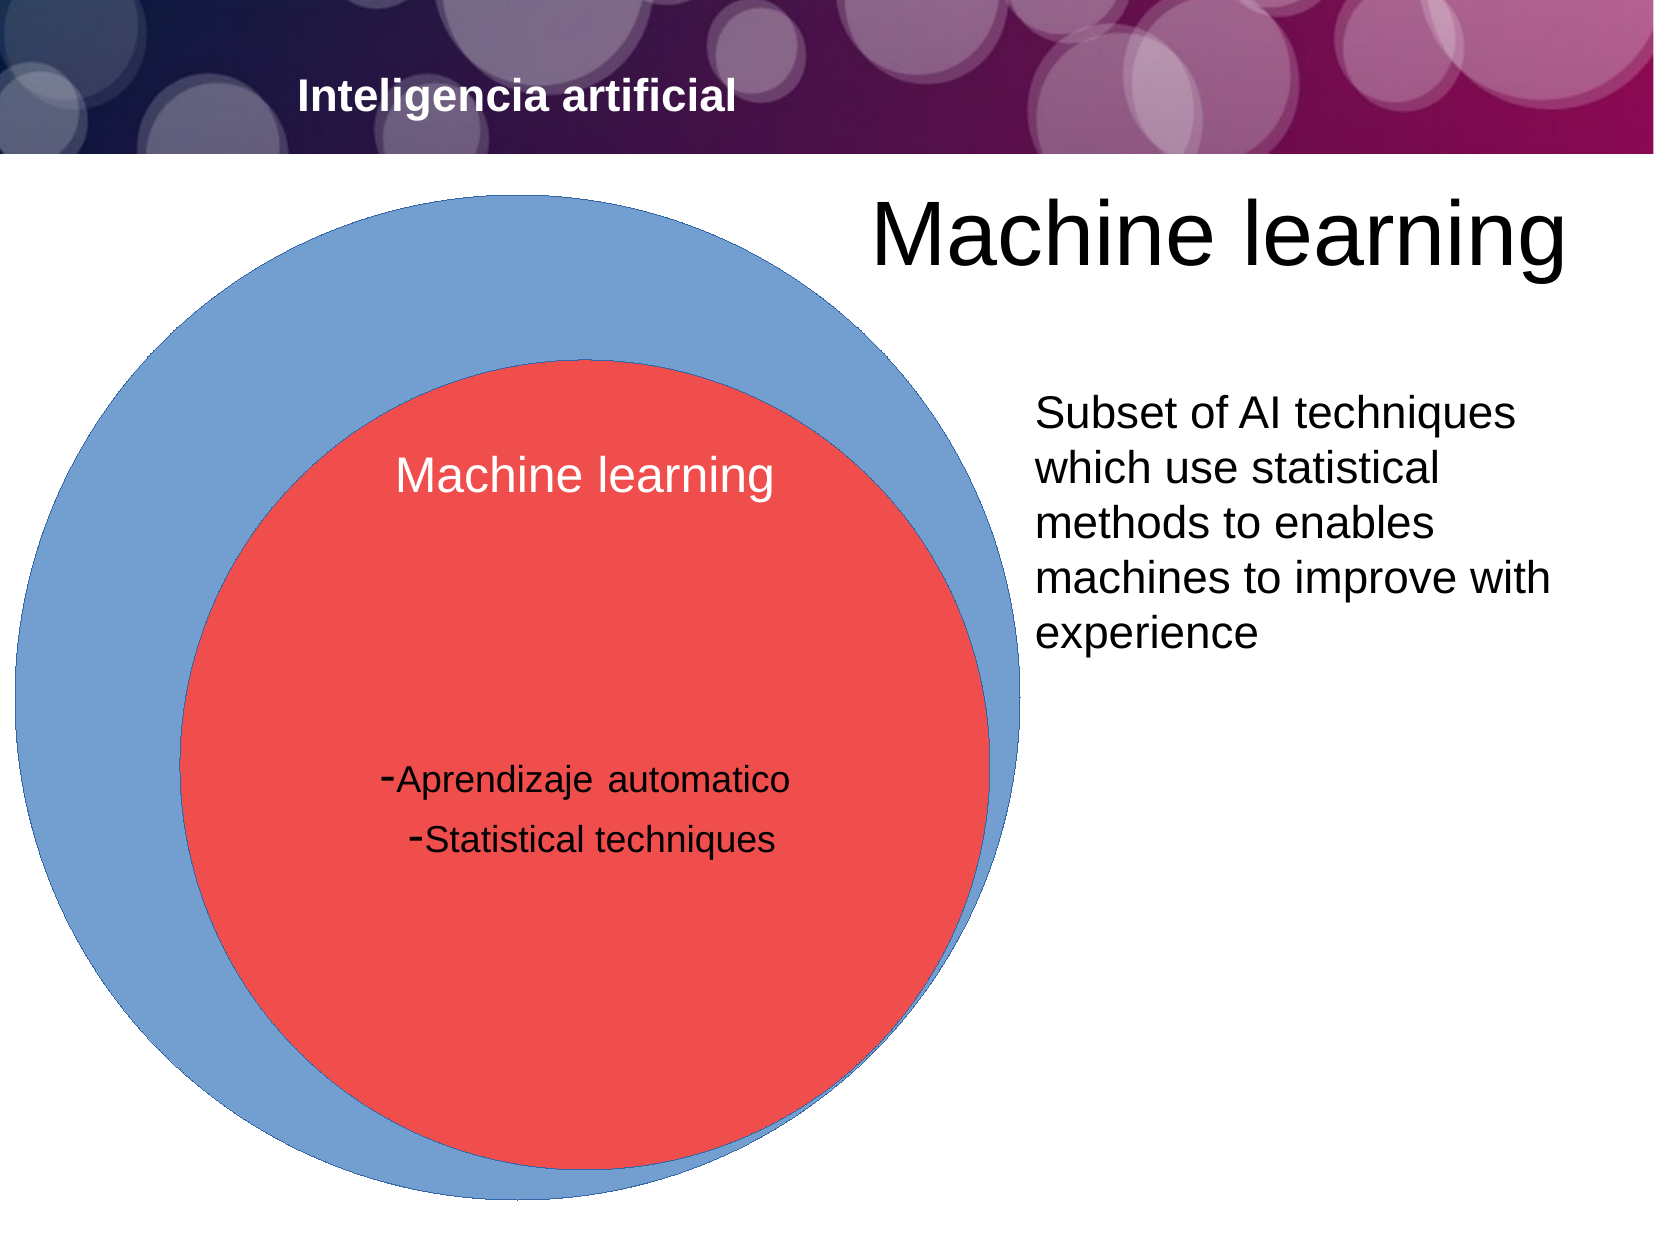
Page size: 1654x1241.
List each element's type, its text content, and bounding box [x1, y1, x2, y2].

text_box Inteligencia artificial [15, 312, 1020, 1201]
picture [0, 0, 1654, 154]
text_box Machine learning -Aprendizaje automatico -Statistical techniques [179, 359, 990, 1170]
text_box Machine learning [195, 143, 1654, 315]
text_box Subset of AI techniques which use statistical methods to enables machines to improve with experience [1020, 375, 1635, 766]
